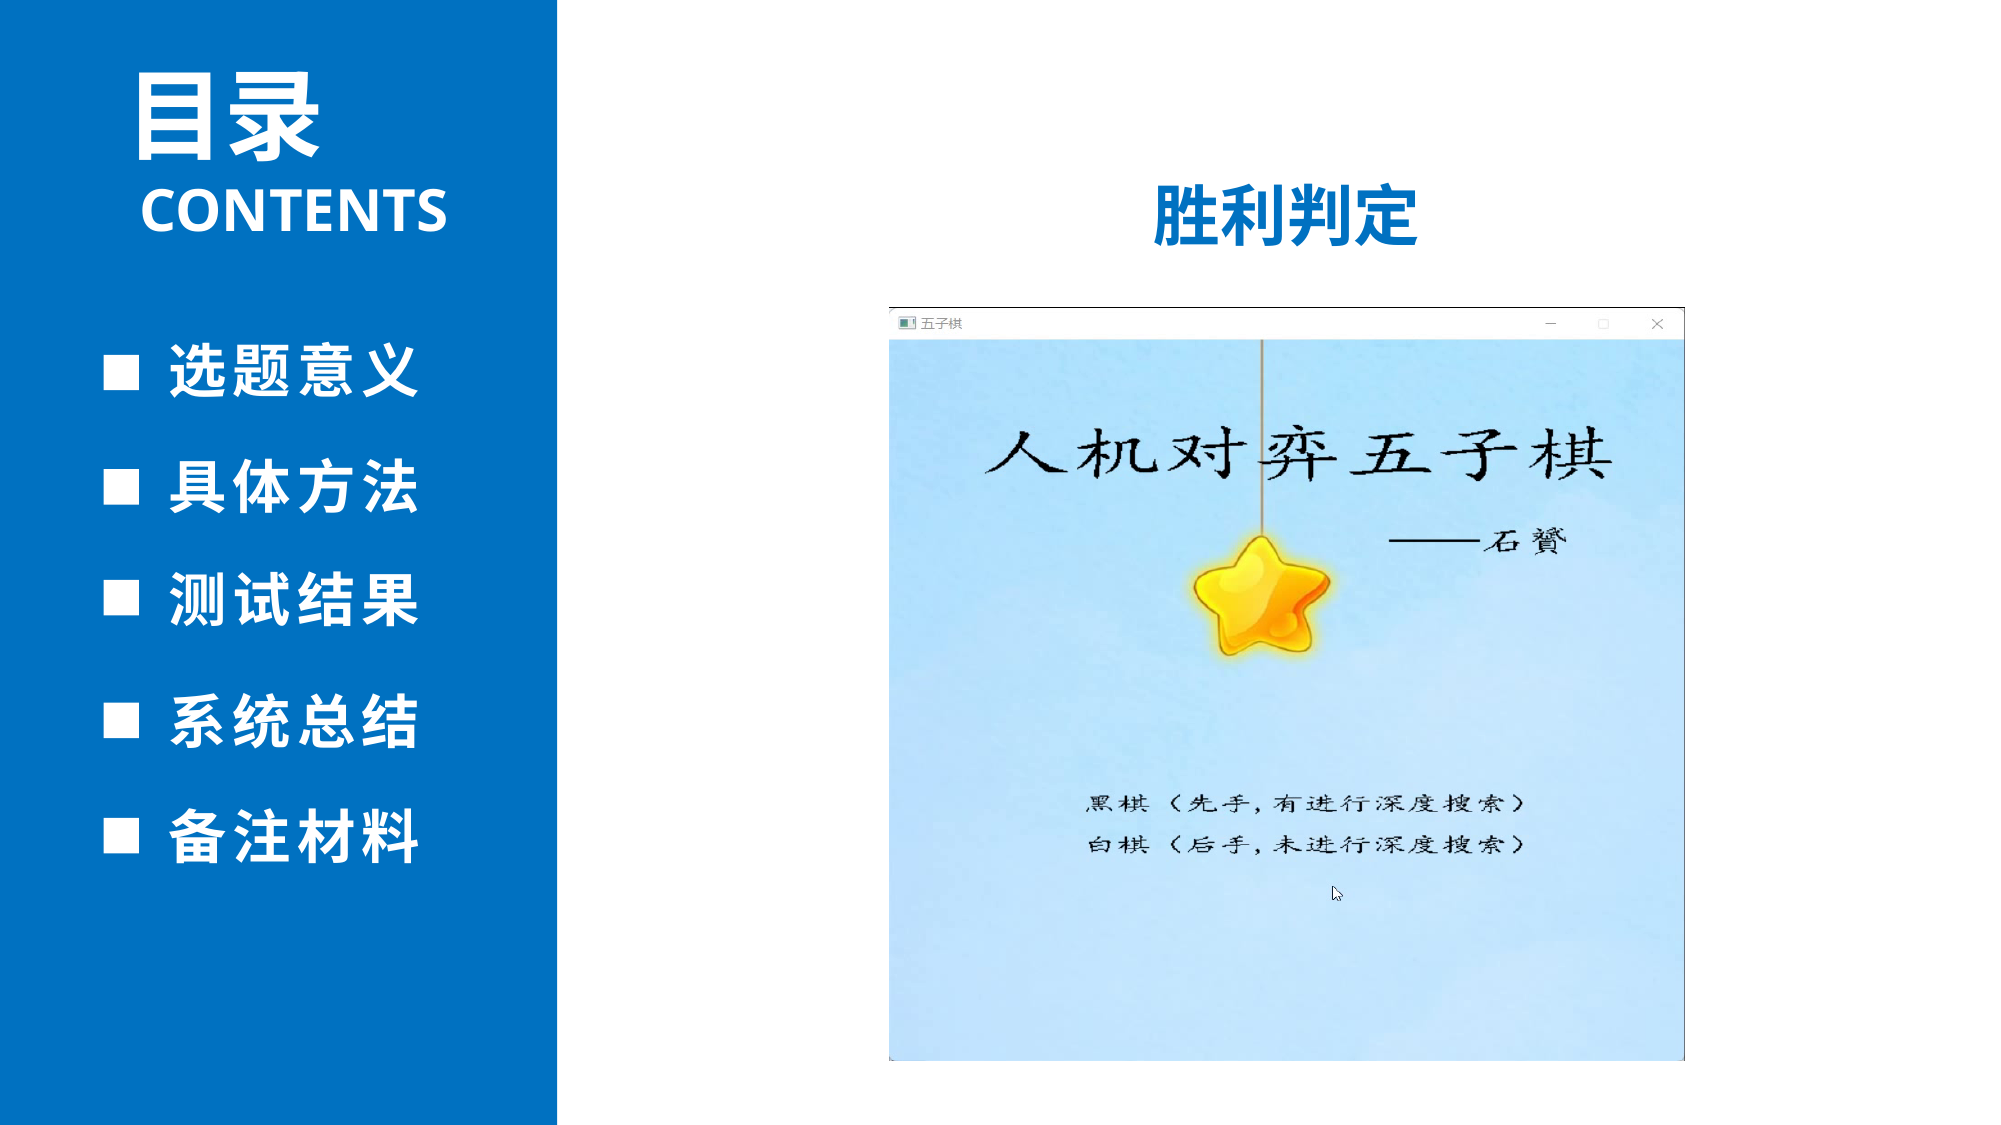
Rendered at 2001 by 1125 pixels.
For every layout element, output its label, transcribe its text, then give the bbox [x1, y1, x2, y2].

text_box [103, 443, 443, 529]
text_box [103, 326, 443, 413]
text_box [103, 677, 443, 764]
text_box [103, 555, 443, 641]
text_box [72, 45, 485, 252]
text_box 胜利判定 [914, 166, 1659, 261]
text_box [888, 307, 1686, 1062]
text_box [103, 792, 443, 879]
text_box [0, 0, 558, 1125]
